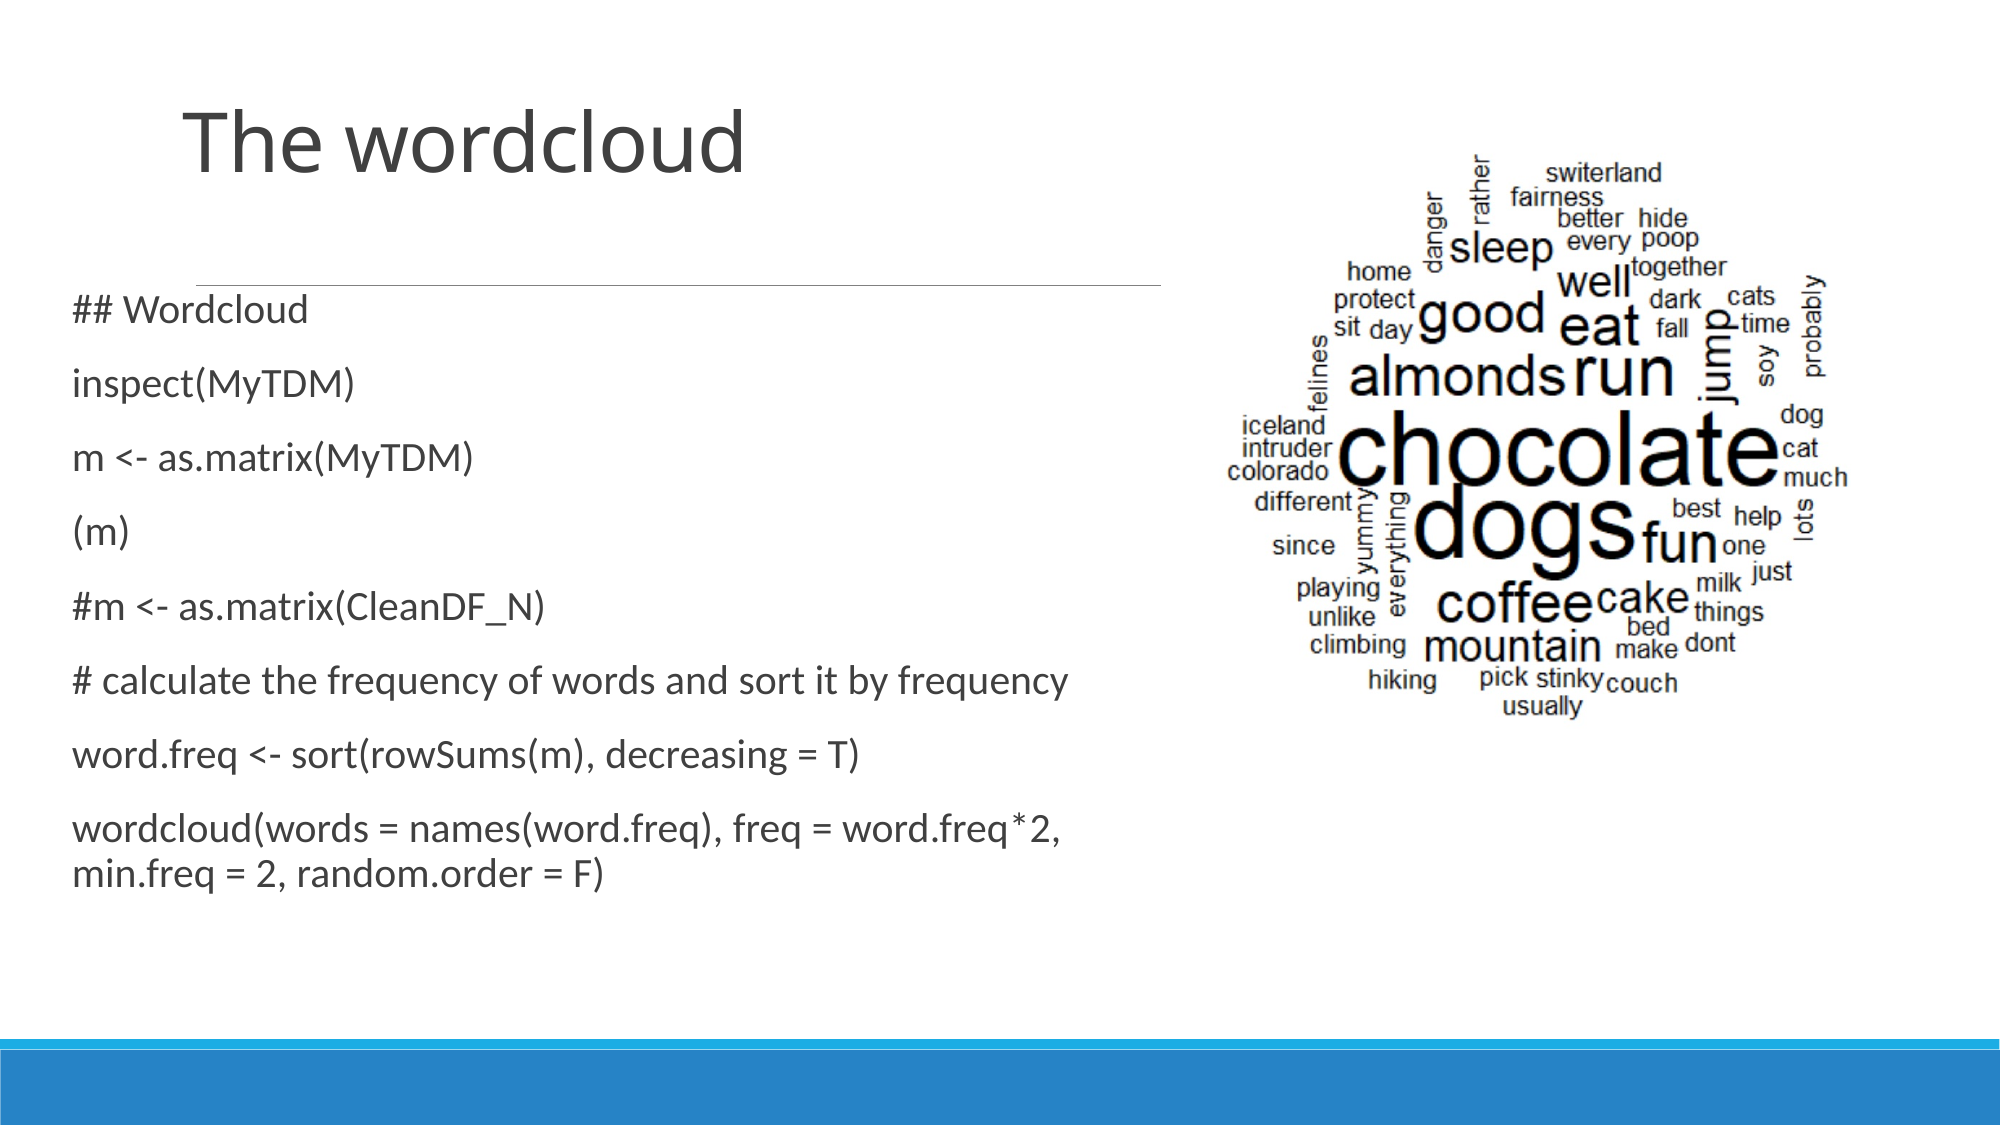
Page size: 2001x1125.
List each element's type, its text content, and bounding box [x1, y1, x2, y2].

picture [1160, 49, 1904, 770]
list ## Wordcloud inspect(MyTDM) m <- as.matrix(MyTDM) (m) #m <- as.matrix(CleanDF_N) # calculate the frequency of words and sort it by frequency word.freq <- sort(rowSums(m), decreasing = T) wordcloud(words = names(word.freq), freq = word.freq*2, min.freq = 2, random.order = F) [56, 279, 1193, 1084]
title The wordcloud [168, 96, 1157, 197]
